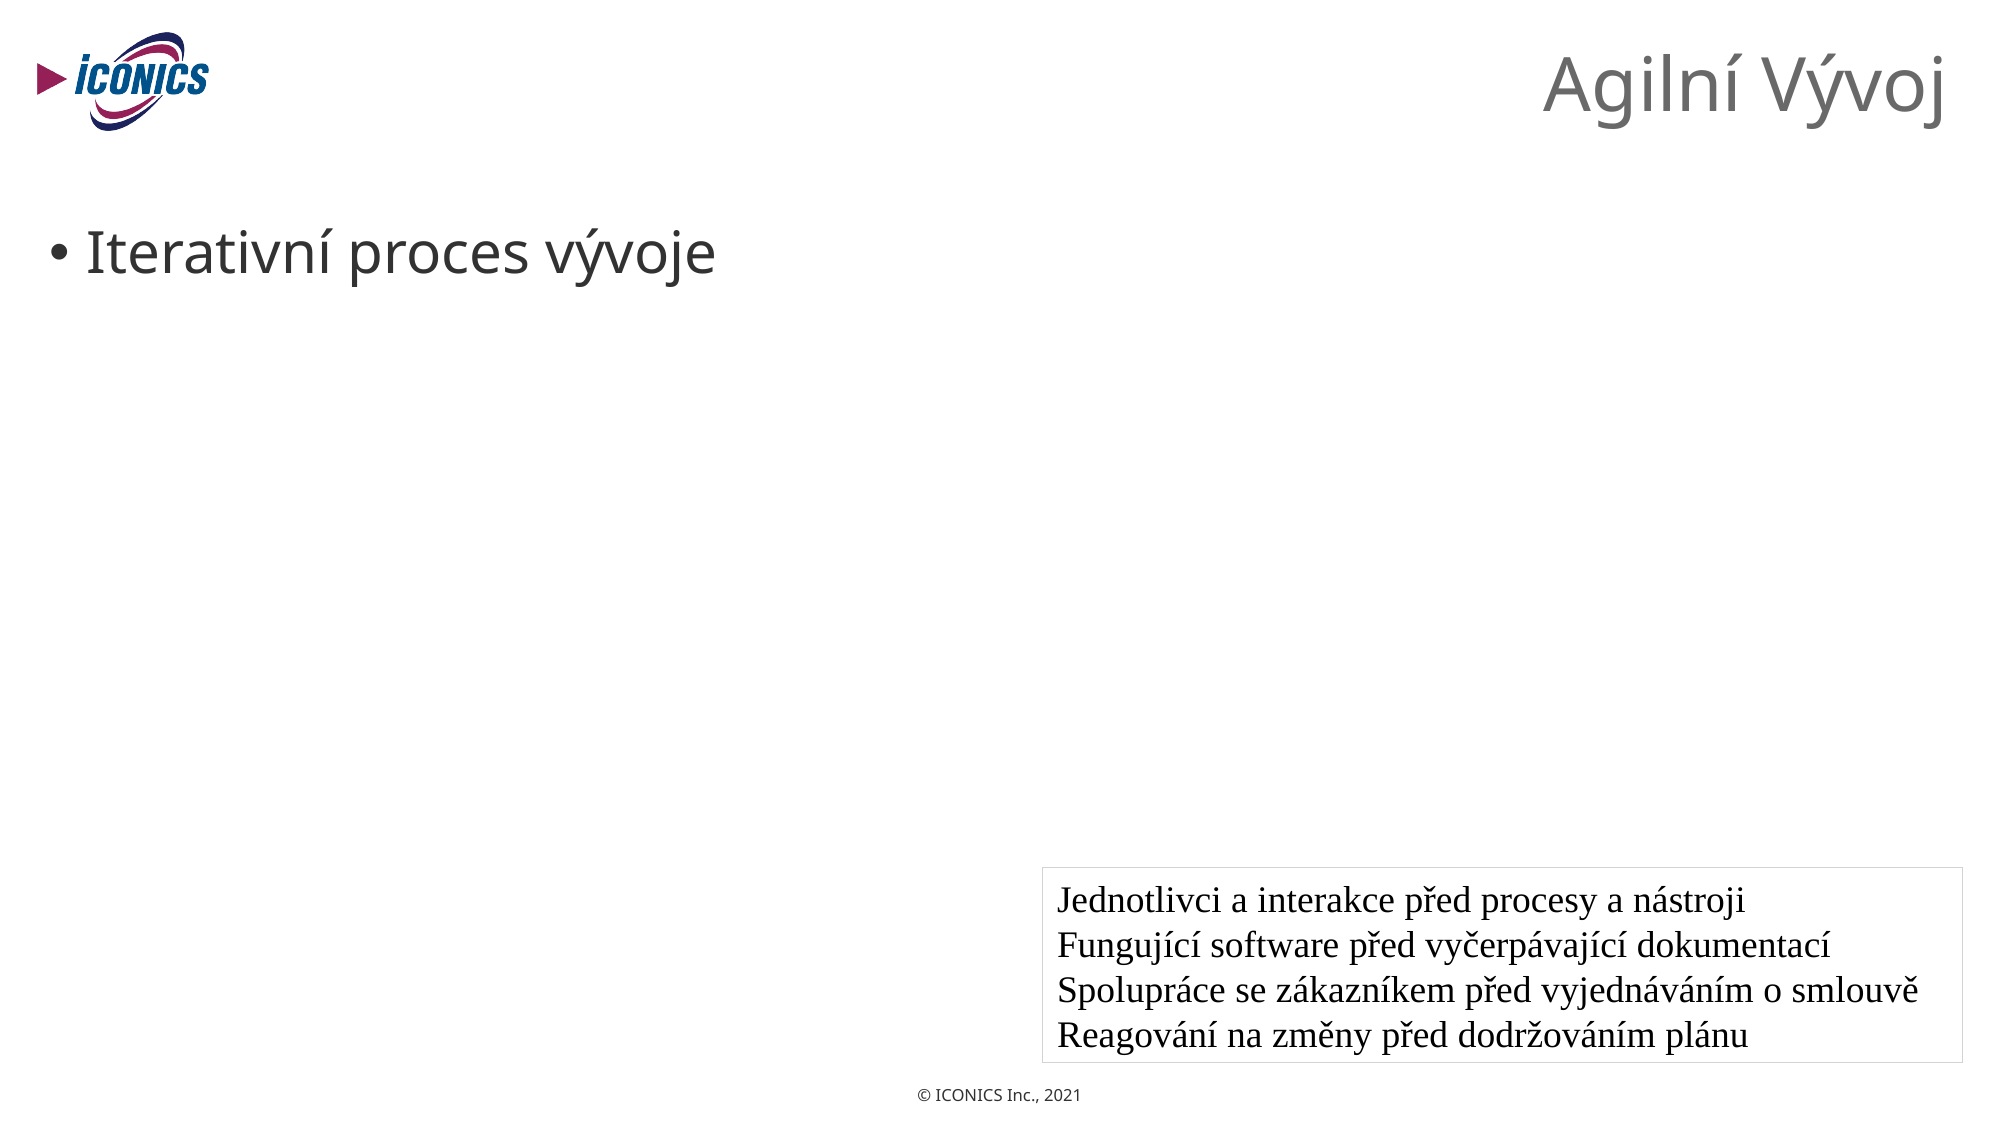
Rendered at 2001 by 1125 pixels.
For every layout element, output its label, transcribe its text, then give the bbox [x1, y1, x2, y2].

picture [37, 32, 209, 131]
list Iterativní proces vývoje [34, 216, 1963, 1065]
title Agilní Vývoj [270, 23, 1963, 150]
text_box Jednotlivci a interakce před procesy a nástroji Fungující software před vyčerpávající dokumentací Spolupráce se zákazníkem před vyjednáváním o smlouvě Reagování na změny před dodržováním plánu [1042, 867, 1963, 1063]
